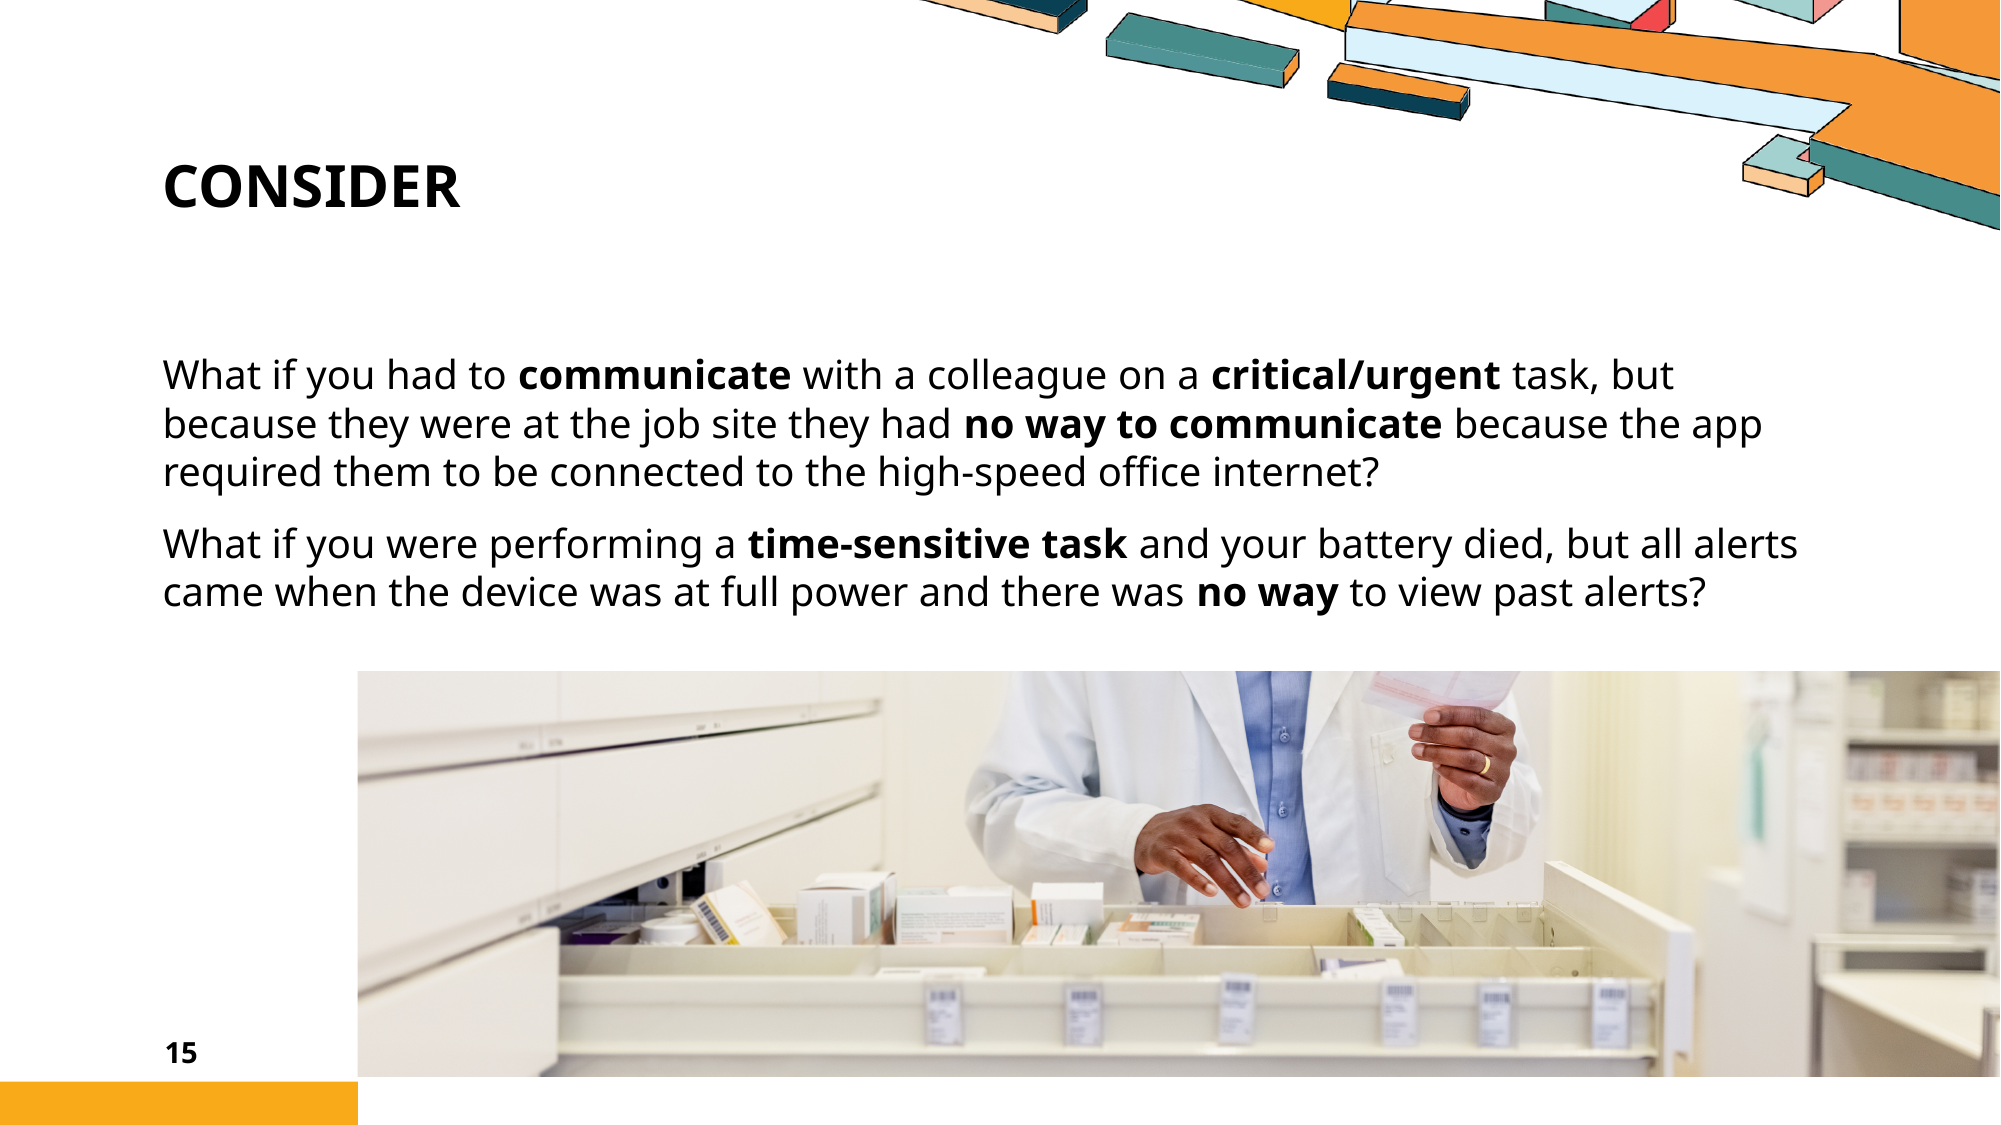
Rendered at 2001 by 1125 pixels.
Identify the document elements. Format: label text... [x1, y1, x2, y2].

picture [816, 0, 2000, 236]
picture [357, 671, 2000, 1077]
list What if you had to communicate with a colleague on a critical/urgent task, but because they were at the job site they had no way to communicate because the app required them to be connected to the high-speed office internet? What if you were performing a time-sensitive task and your battery died, but all alerts came when the device was at full power and there was no way to view past alerts? [147, 342, 1823, 664]
slide_number 15 [149, 1024, 345, 1085]
title Consider [147, 22, 1160, 228]
